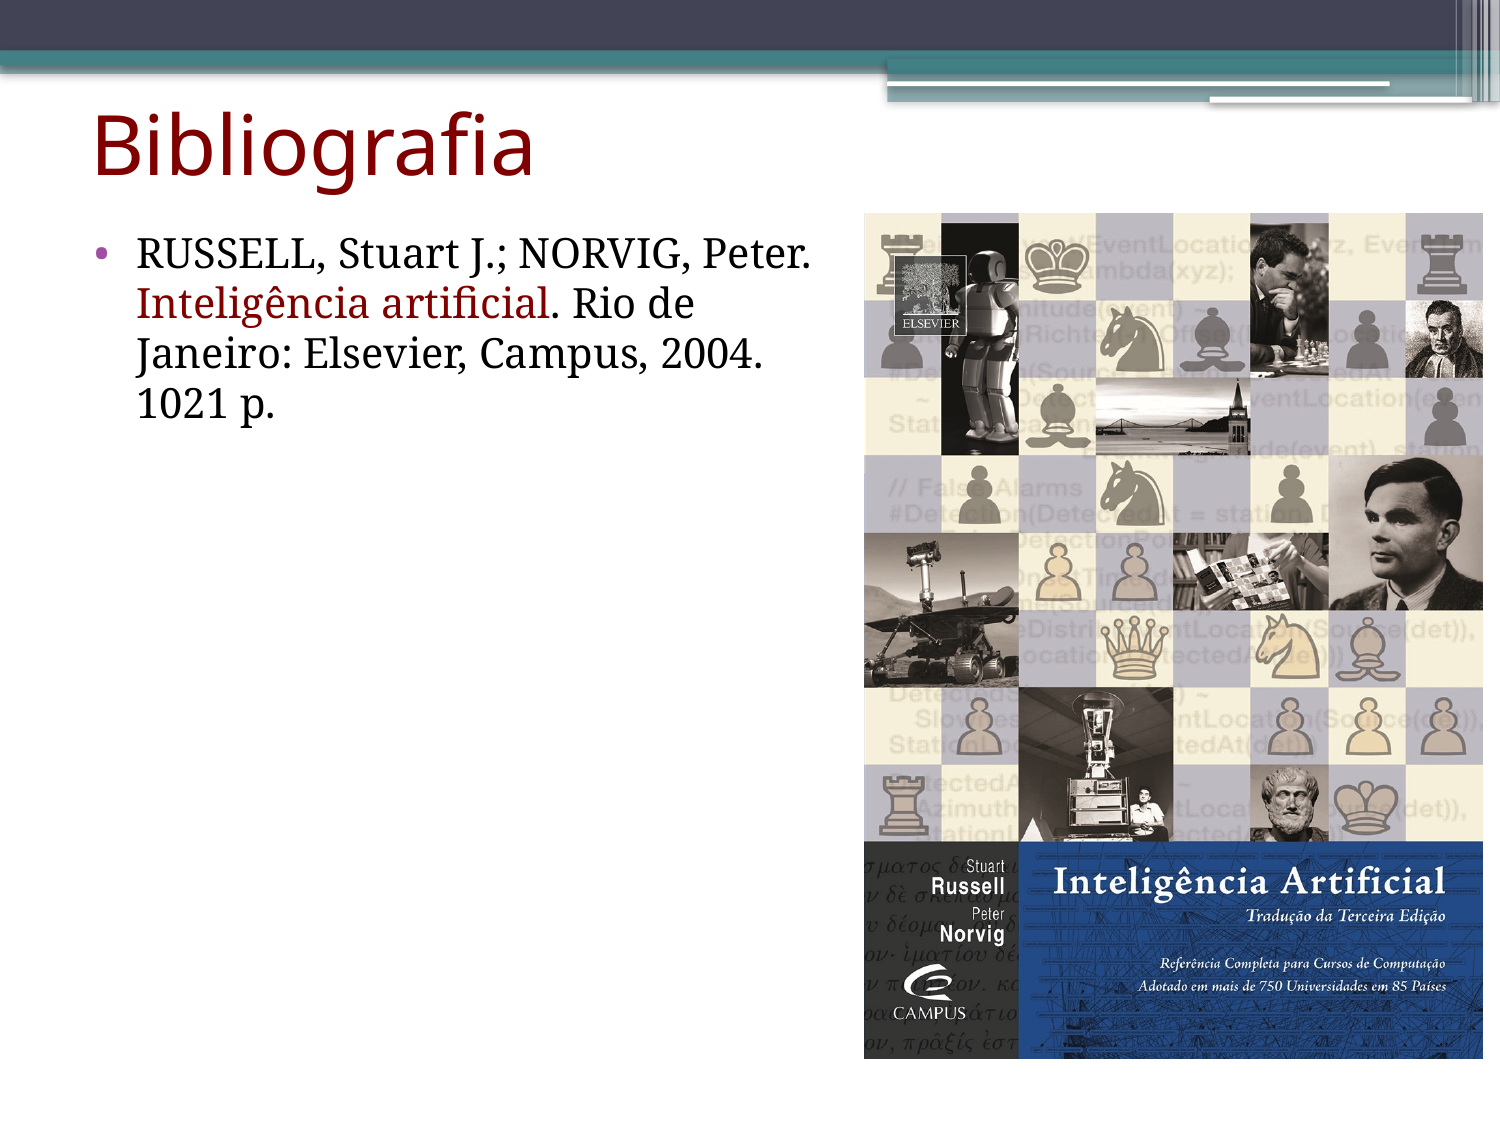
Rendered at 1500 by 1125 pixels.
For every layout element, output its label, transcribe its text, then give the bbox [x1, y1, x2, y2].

title Bibliografia [75, 54, 1425, 230]
picture [864, 213, 1483, 1059]
list RUSSELL, Stuart J.; NORVIG, Peter. Inteligência artificial. Rio de Janeiro: Elsevier, Campus, 2004. 1021 p. [61, 219, 845, 929]
